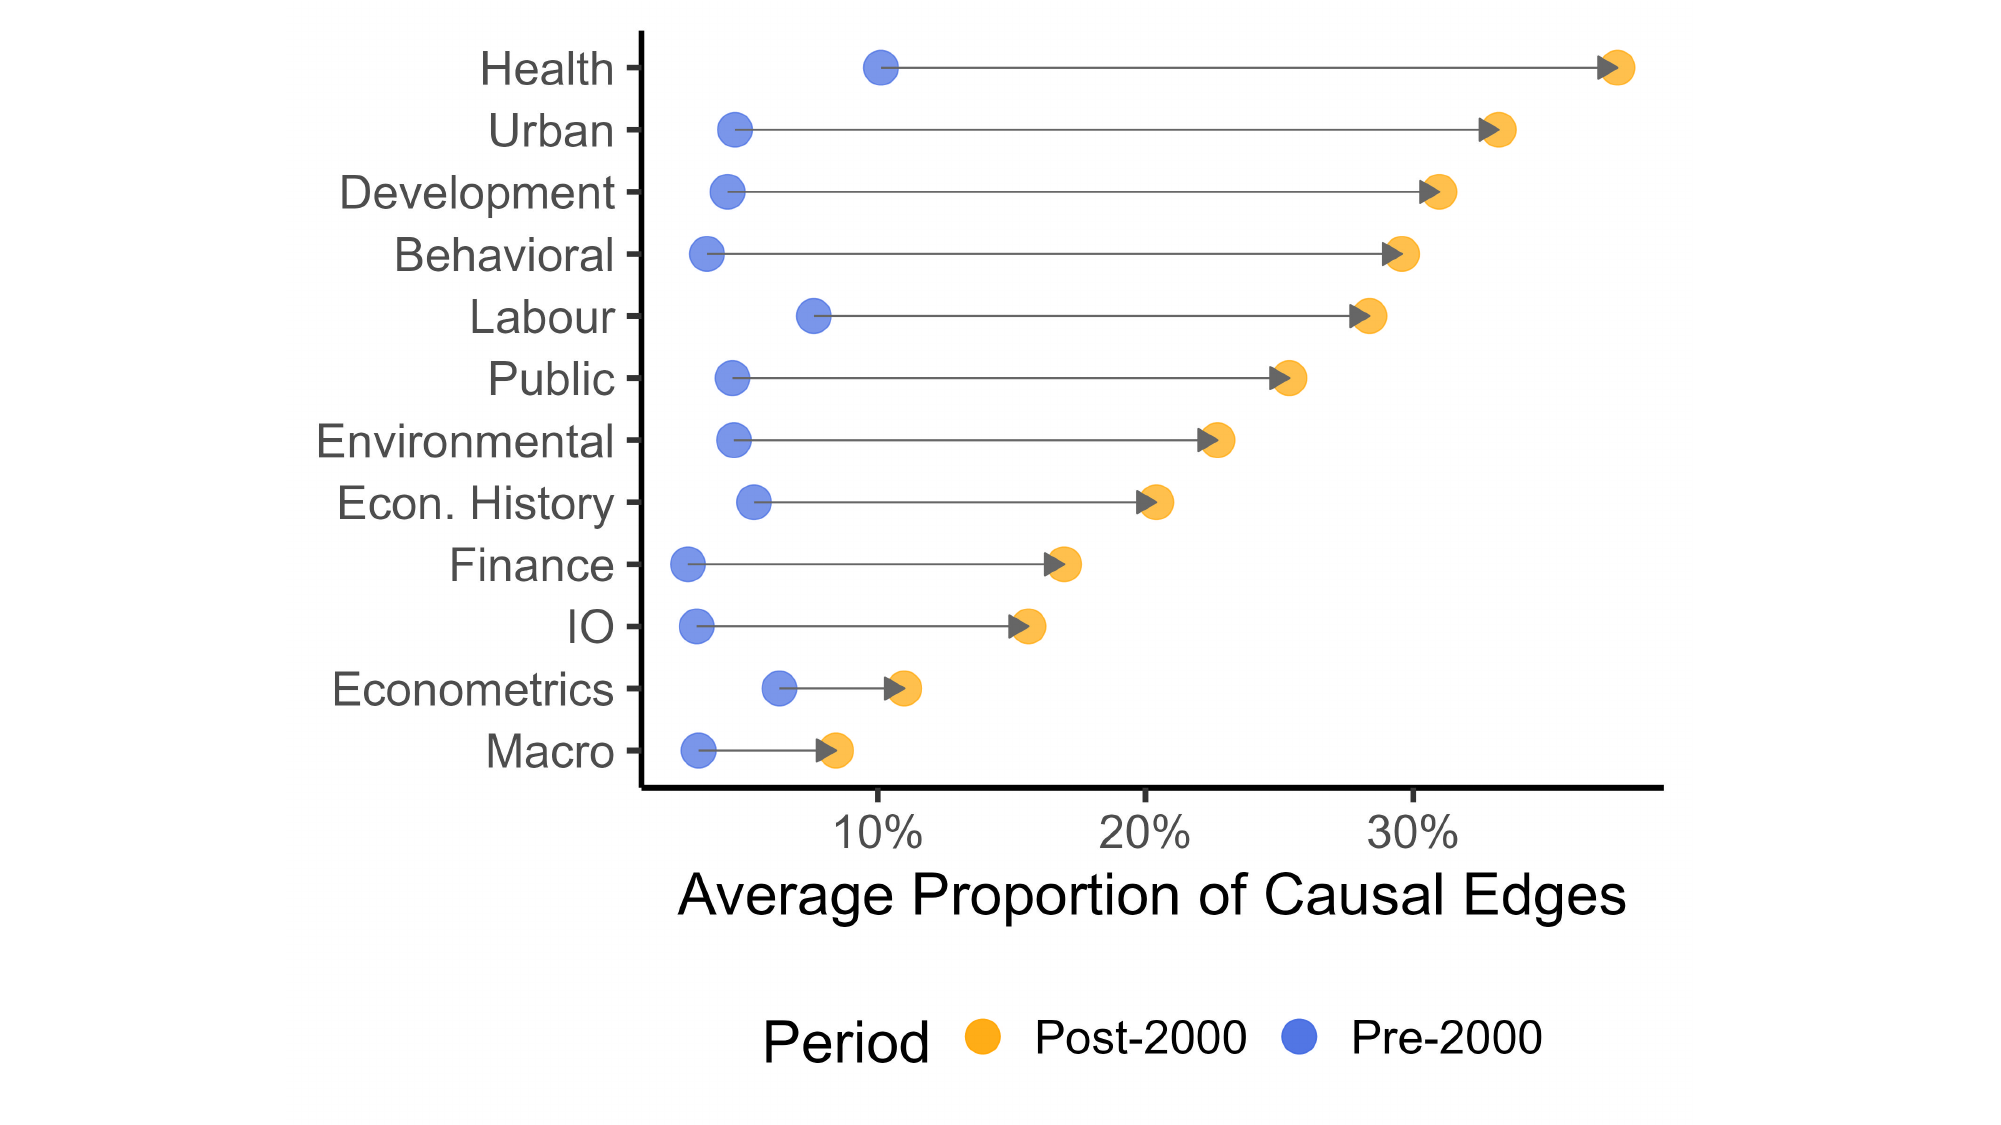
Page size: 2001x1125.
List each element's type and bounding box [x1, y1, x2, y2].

picture [285, 1, 1693, 1125]
